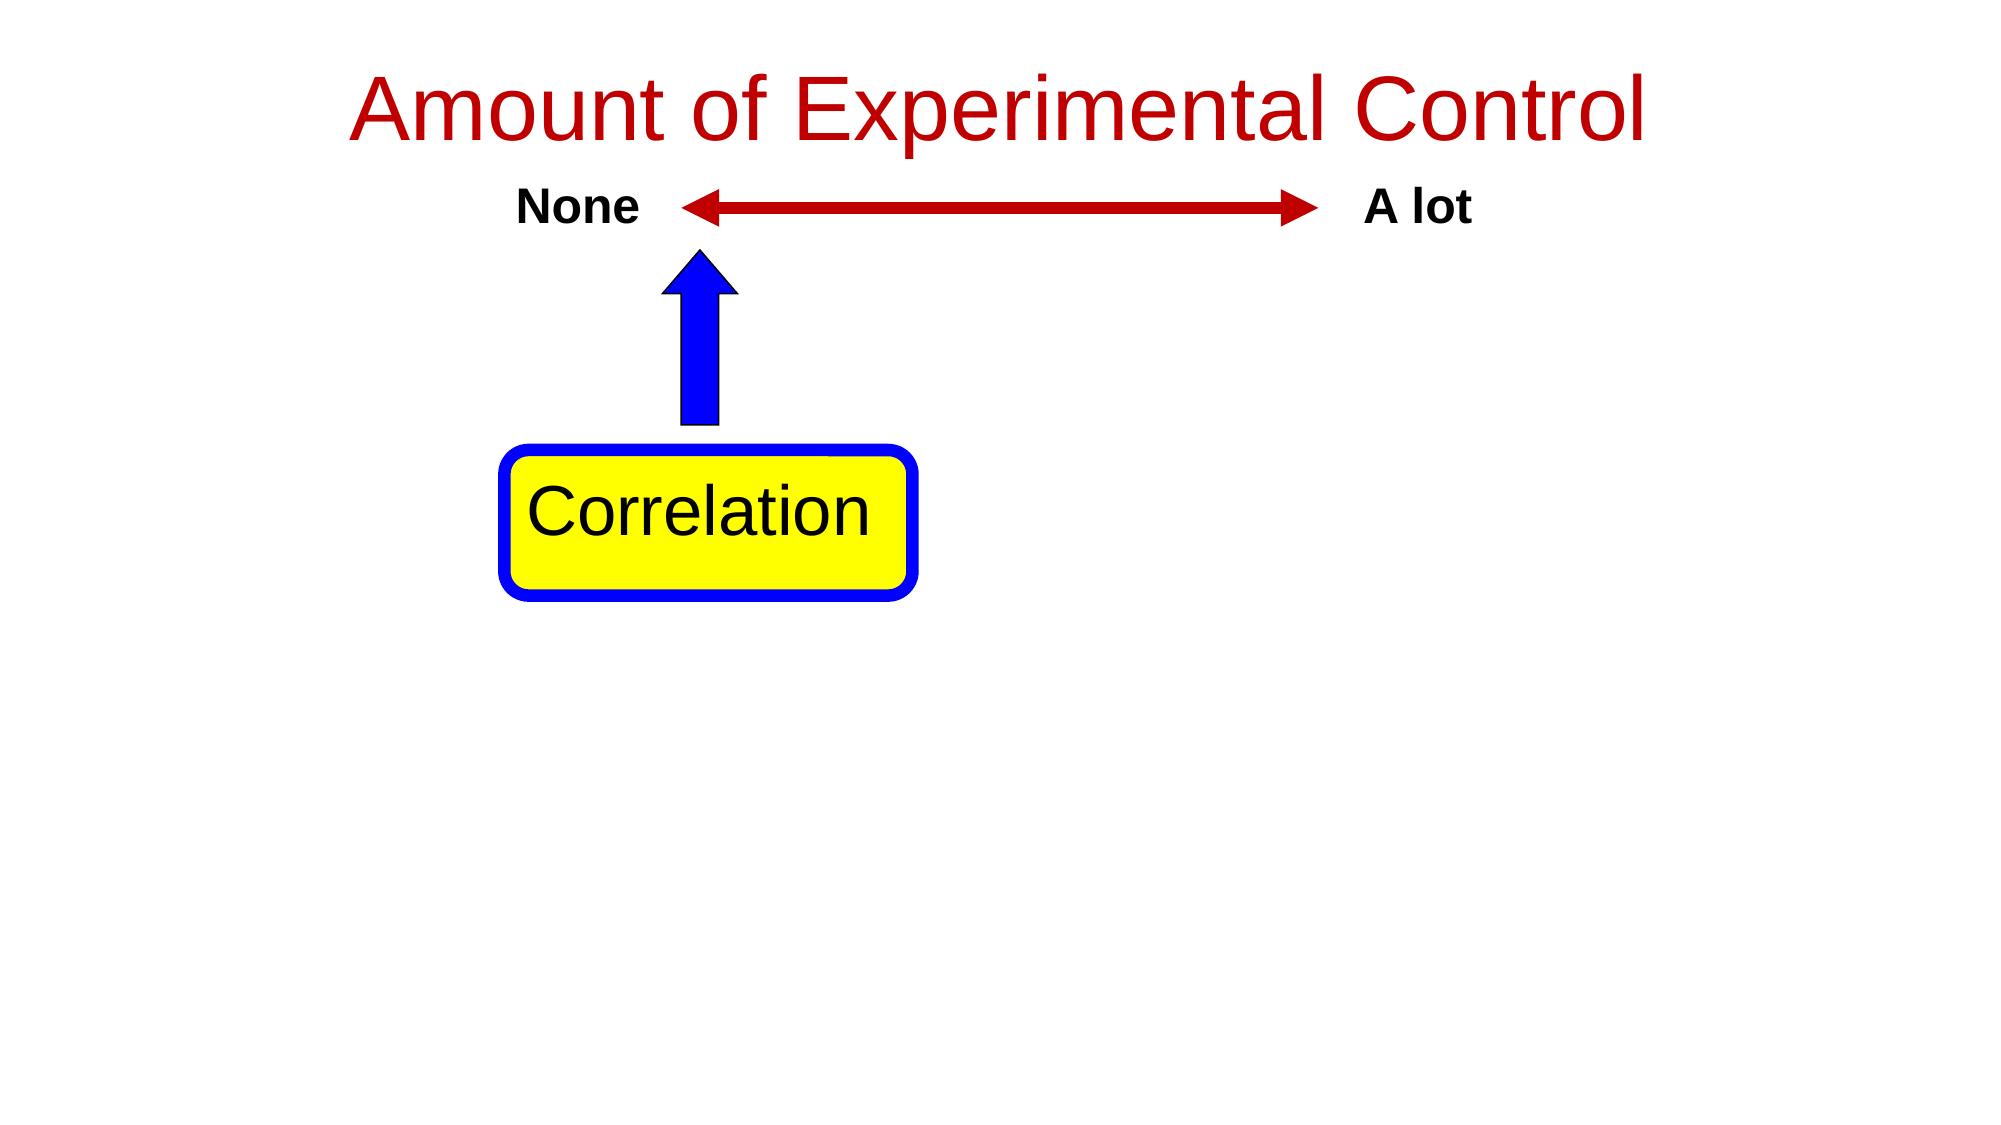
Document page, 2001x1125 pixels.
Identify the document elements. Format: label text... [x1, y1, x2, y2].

text_box A lot [1348, 166, 1502, 241]
text_box Correlation [504, 449, 913, 596]
text_box None [500, 166, 656, 241]
text_box [662, 275, 738, 425]
title Amount of Experimental Control [137, 57, 1863, 275]
